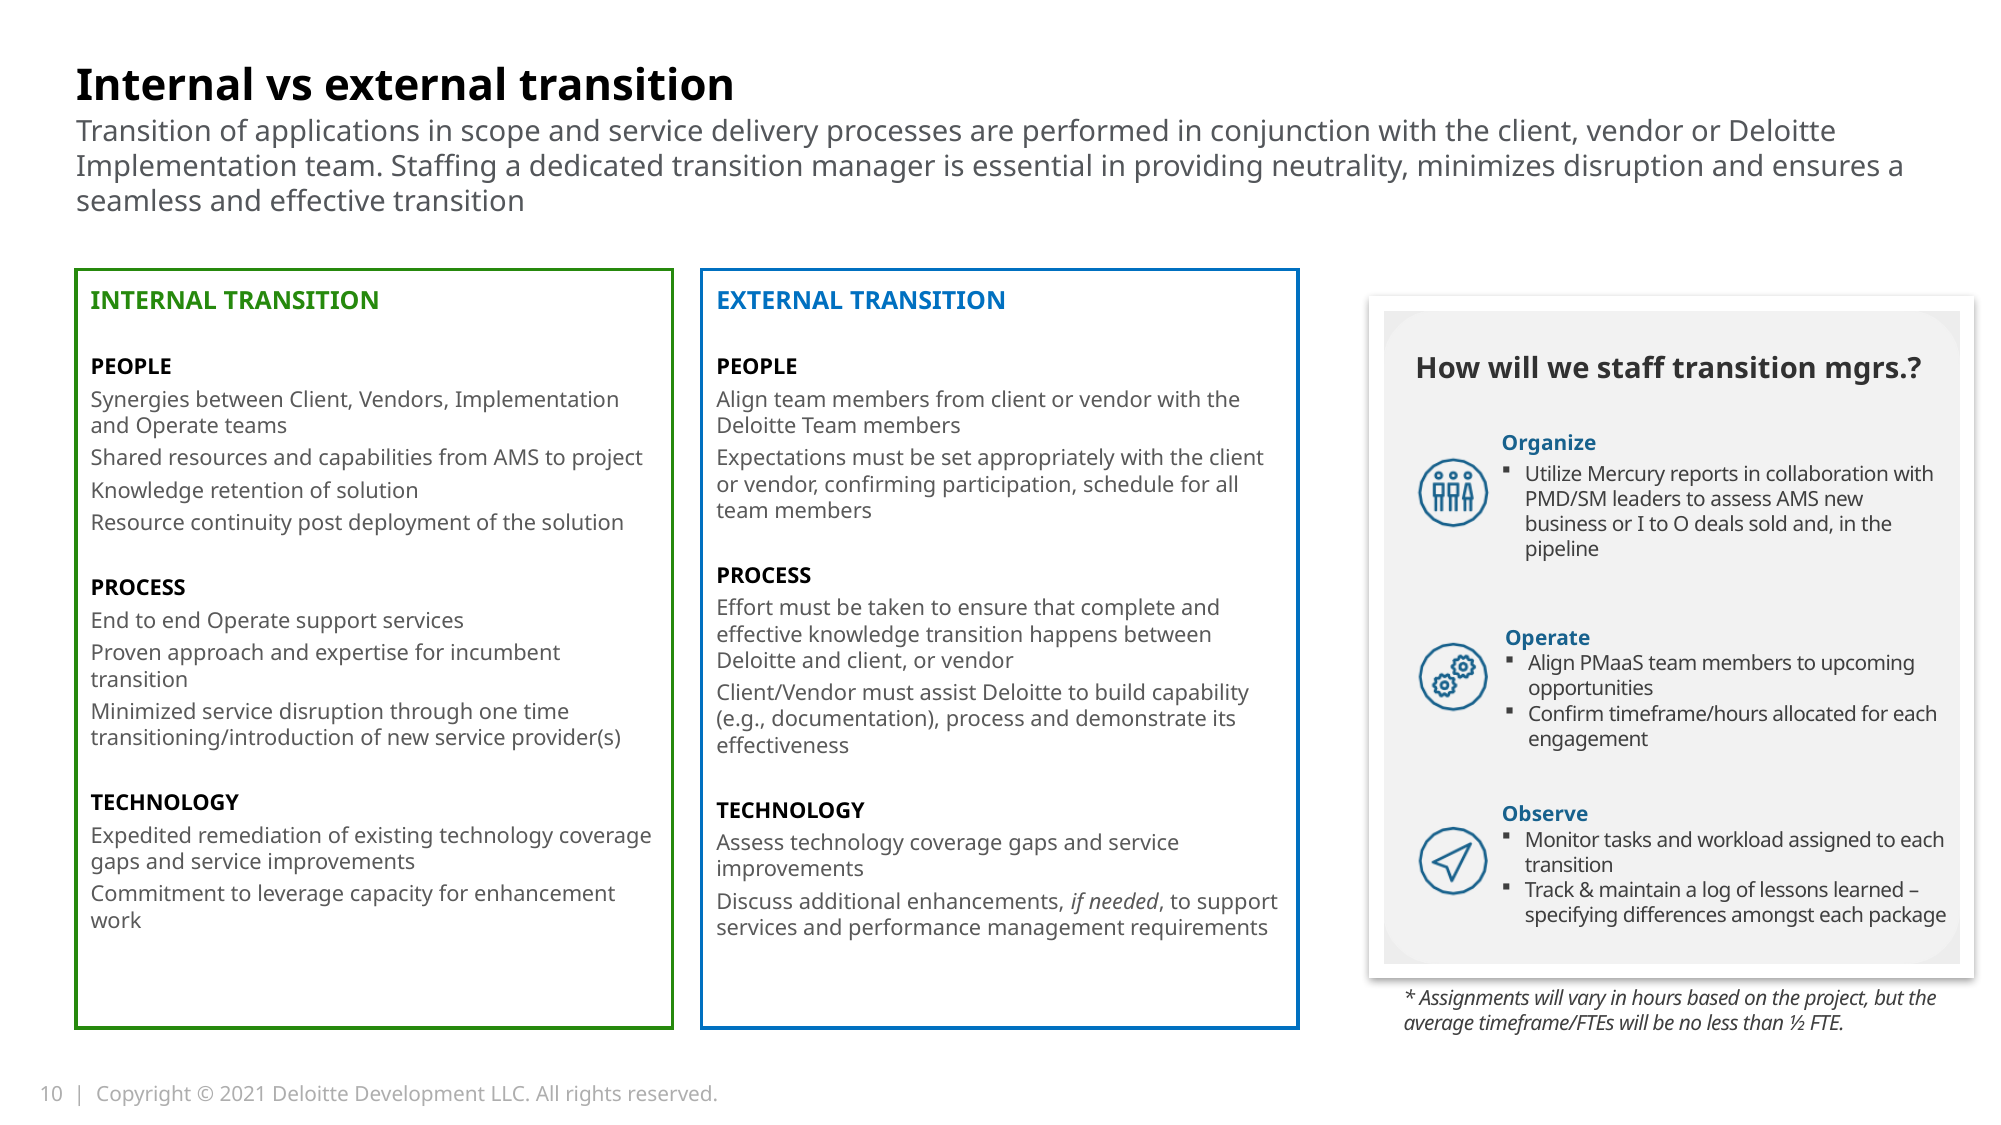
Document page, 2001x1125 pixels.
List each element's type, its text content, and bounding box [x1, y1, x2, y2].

text_box EXTERNAL TRANSITION PEOPLE Align team members from client or vendor with the Deloitte Team members Expectations must be set appropriately with the client or vendor, confirming participation, schedule for all team members PROCESS Effort must be taken to ensure that complete and effective knowledge transition happens between Deloitte and client, or vendor Client/Vendor must assist Deloitte to build capability (e.g., documentation), process and demonstrate its effectiveness TECHNOLOGY Assess technology coverage gaps and service improvements Discuss additional enhancements, if needed, to support services and performance management requirements [701, 269, 1299, 1029]
text_box INTERNAL TRANSITION PEOPLE Synergies between Client, Vendors, Implementation and Operate teams Shared resources and capabilities from AMS to project Knowledge retention of solution Resource continuity post deployment of the solution PROCESS End to end Operate support services Proven approach and expertise for incumbent transition Minimized service disruption through one time transitioning/introduction of new service provider(s) TECHNOLOGY Expedited remediation of existing technology coverage gaps and service improvements Commitment to leverage capacity for enhancement work [75, 269, 673, 1029]
list Transition of applications in scope and service delivery processes are performed in conjunction with the client, vendor or Deloitte Implementation team. Staffing a dedicated transition manager is essential in providing neutrality, minimizes disruption and ensures a seamless and effective transition [76, 112, 1926, 229]
title Internal vs external transition [76, 56, 1926, 112]
text_box * Assignments will vary in hours based on the project, but the average timeframe/FTEs will be no less than ½ FTE. [1386, 977, 1963, 1043]
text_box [1383, 310, 1961, 964]
